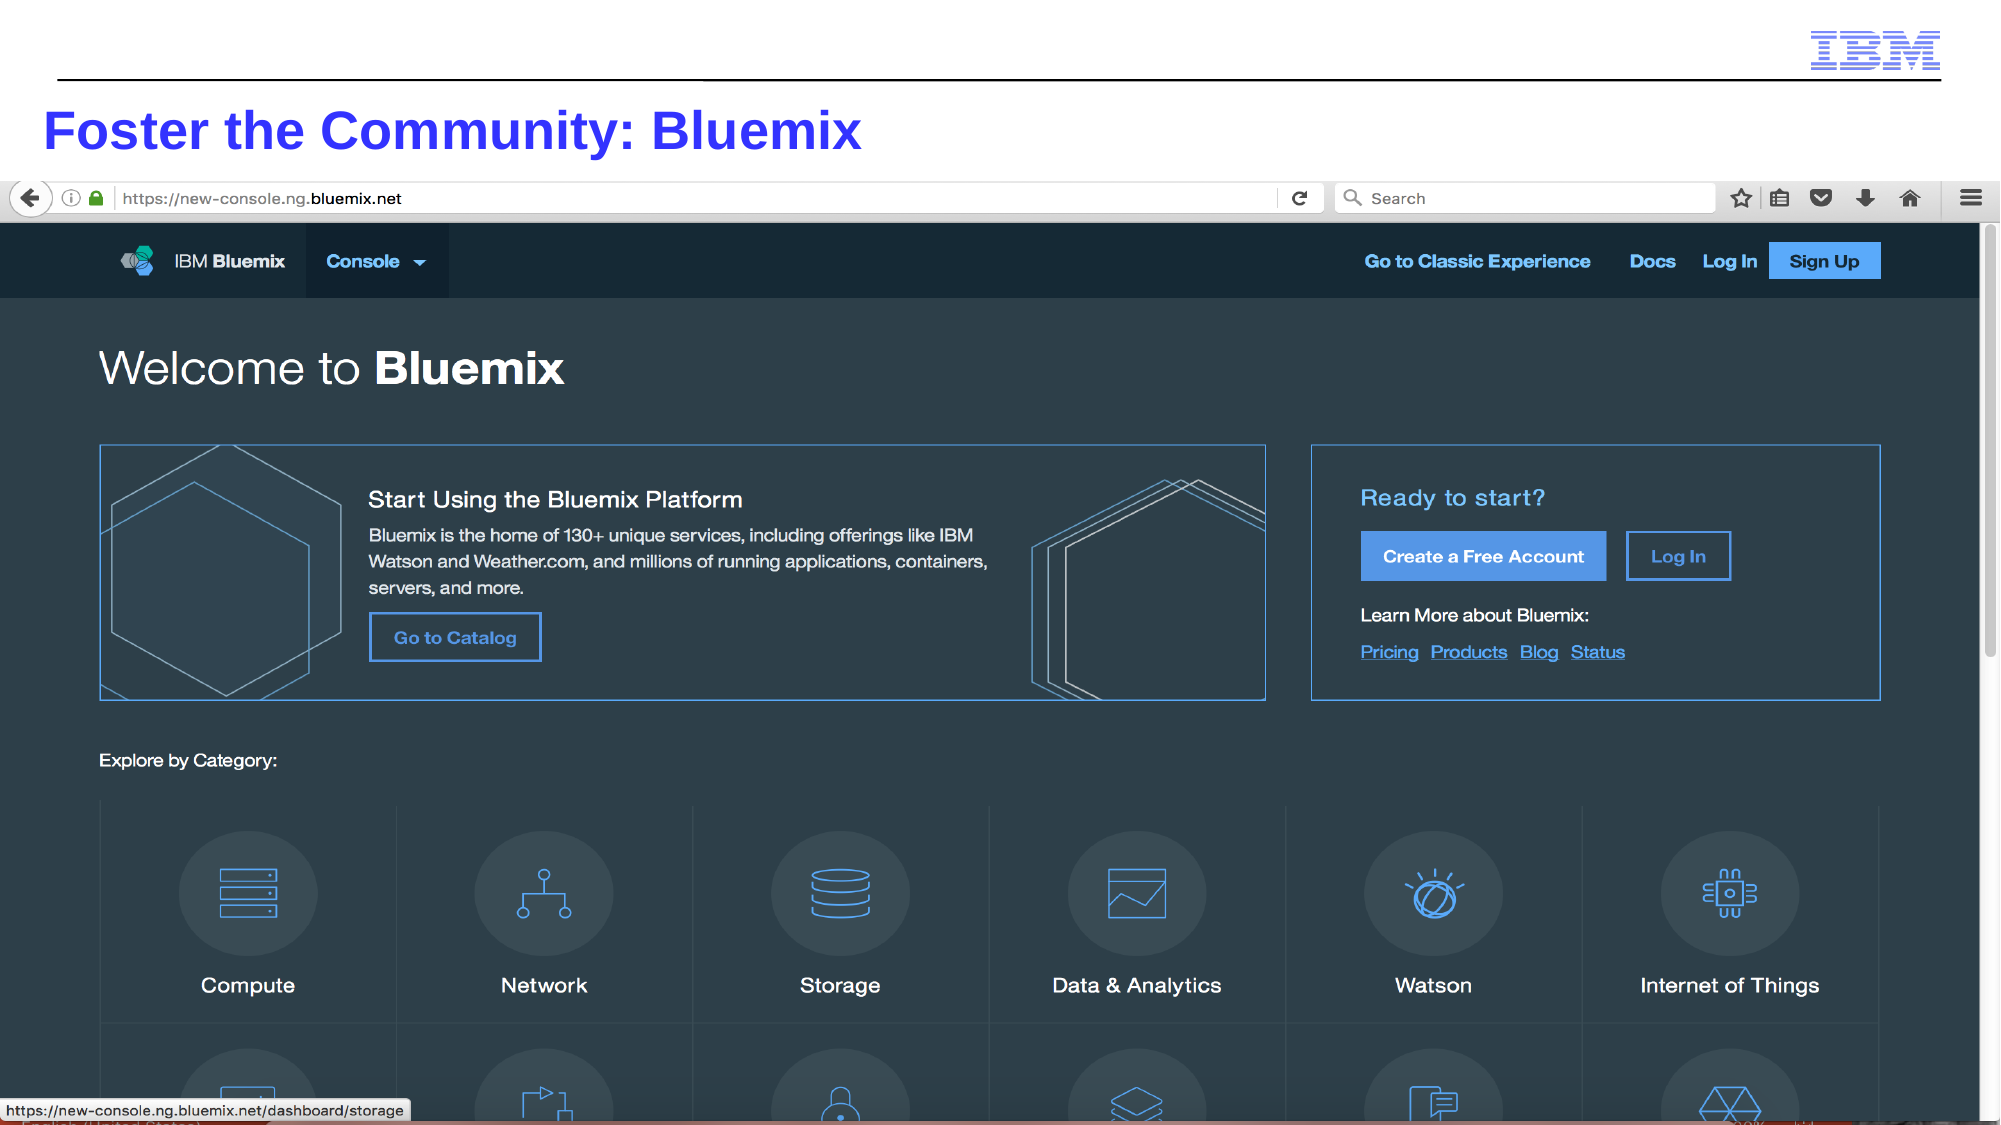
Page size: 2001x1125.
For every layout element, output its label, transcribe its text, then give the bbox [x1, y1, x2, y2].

picture [1811, 31, 1940, 70]
title Foster the Community: Bluemix [35, 87, 1963, 180]
picture [0, 180, 2000, 1125]
